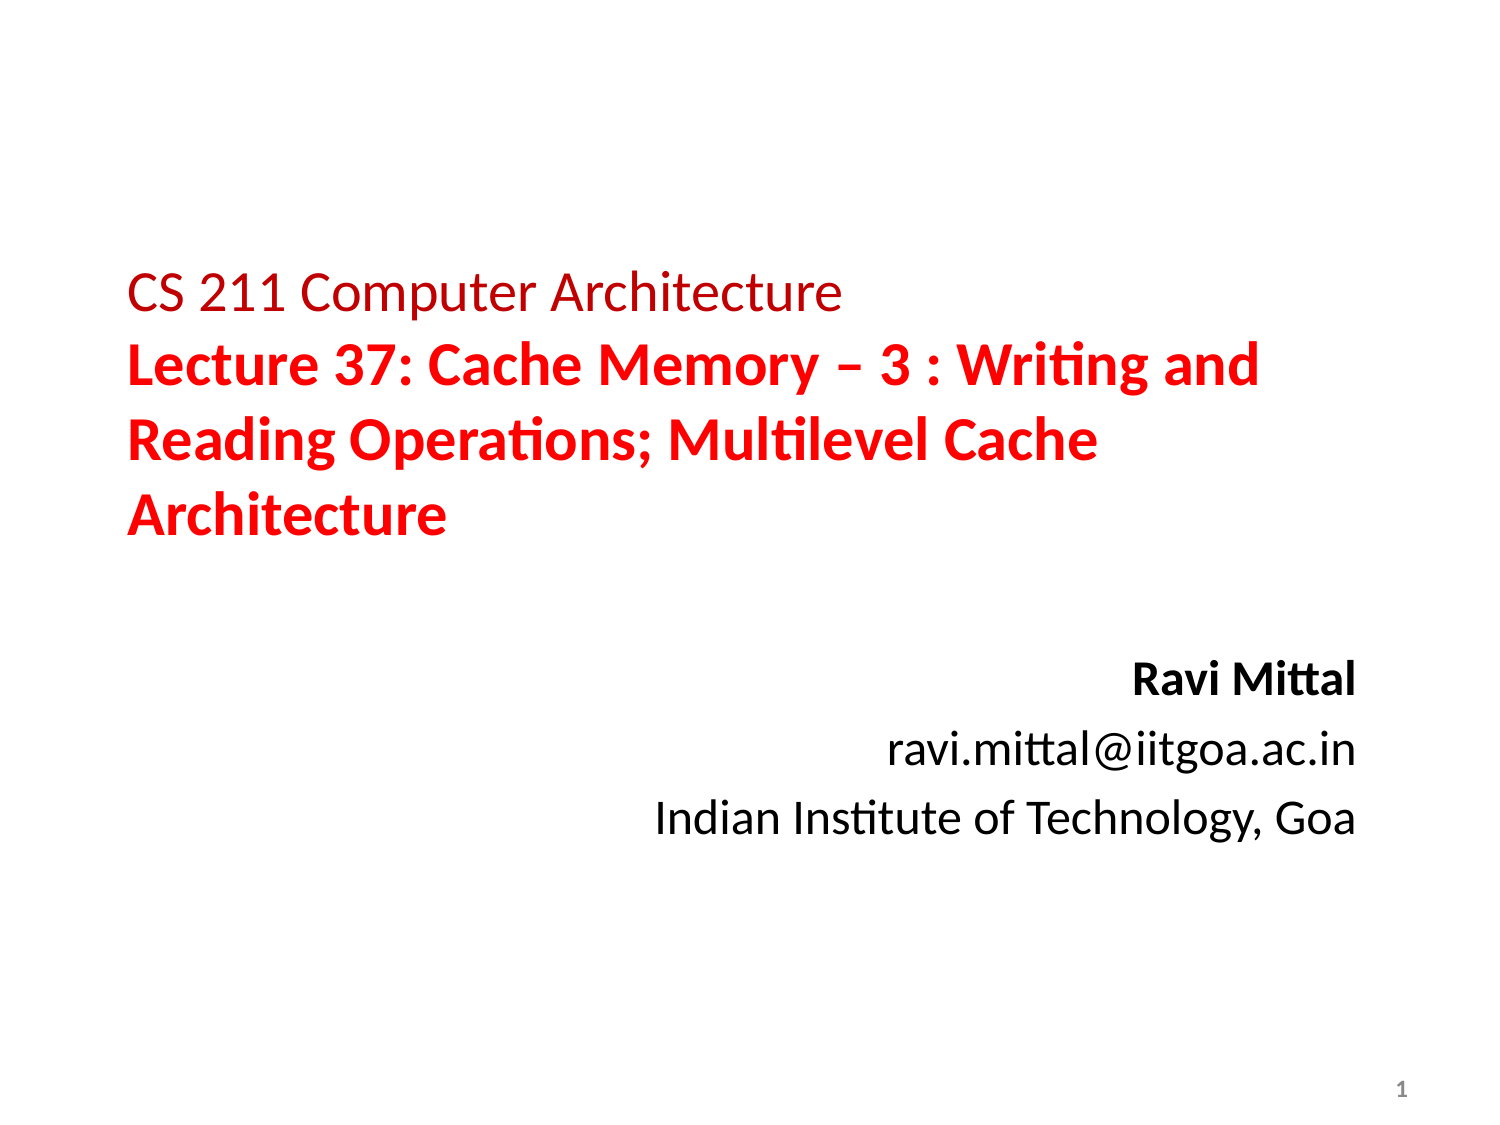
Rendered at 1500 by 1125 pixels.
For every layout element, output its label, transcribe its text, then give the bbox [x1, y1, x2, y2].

title CS 211 Computer Architecture Lecture 37: Cache Memory – 3 : Writing and Reading Operations; Multilevel Cache Architecture [112, 280, 1388, 522]
subtitle Ravi Mittal ravi.mittal@iitgoa.ac.in Indian Institute of Technology, Goa [112, 637, 1372, 925]
